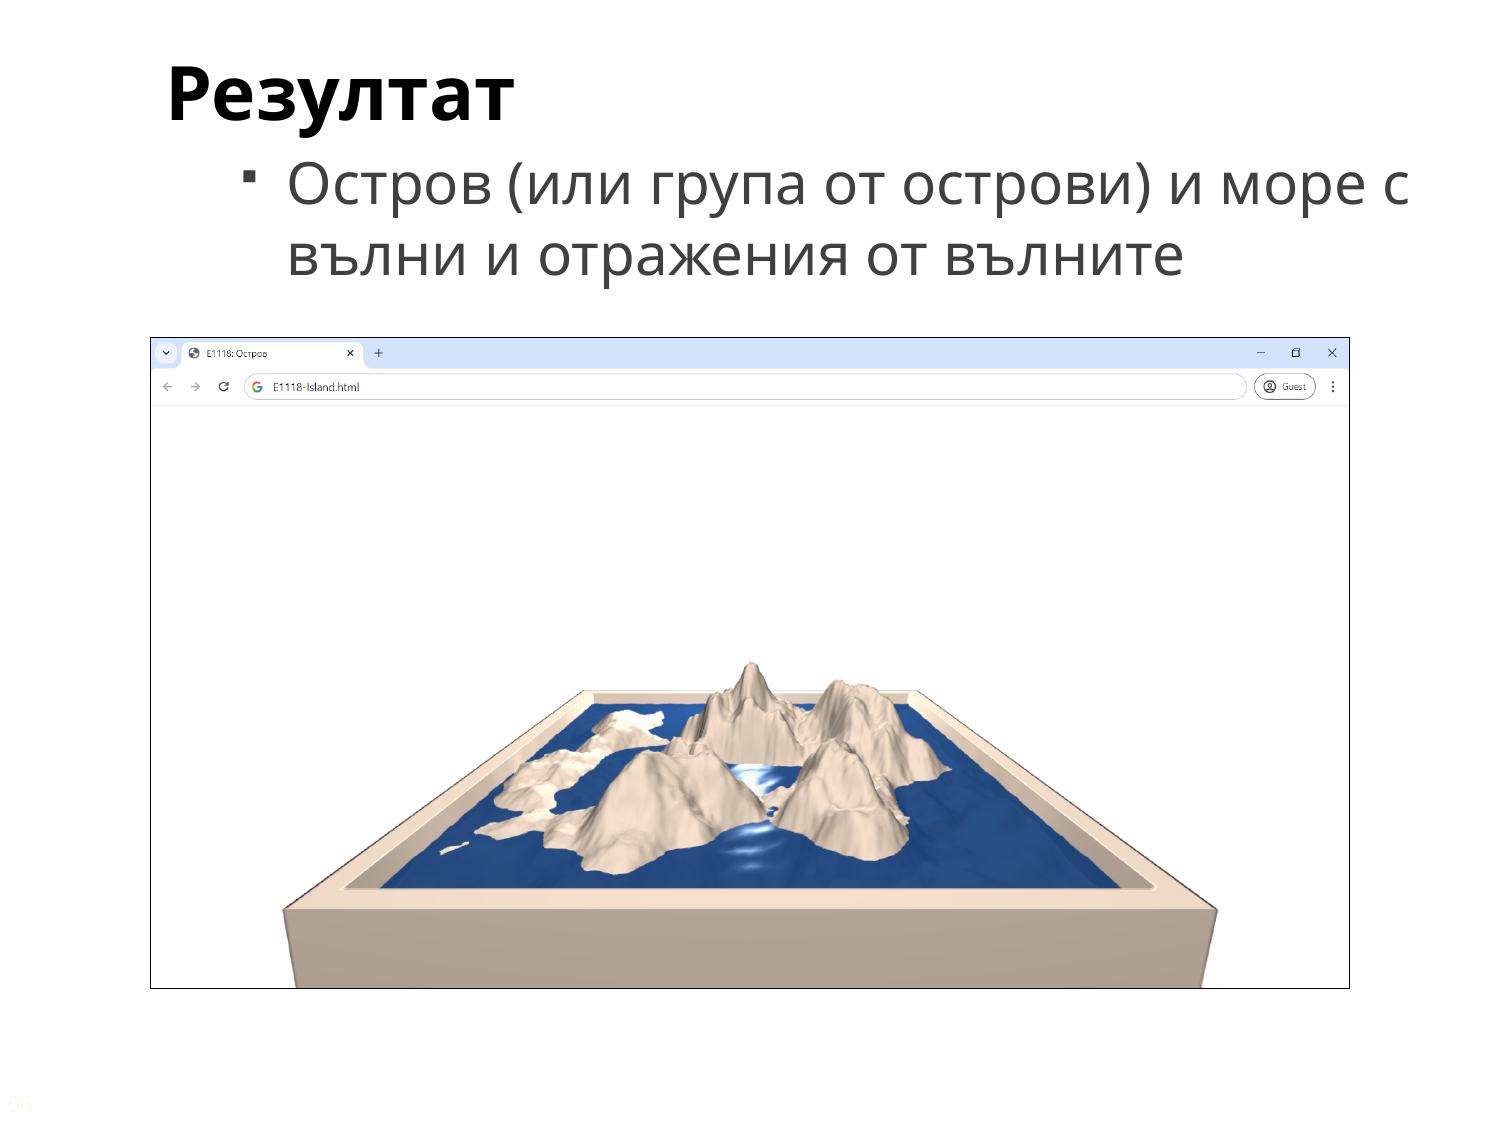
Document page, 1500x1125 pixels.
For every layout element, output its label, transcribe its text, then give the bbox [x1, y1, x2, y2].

list Резултат Остров (или група от острови) и море с вълни и отражения от вълните [150, 37, 1488, 1113]
picture [149, 337, 1351, 989]
